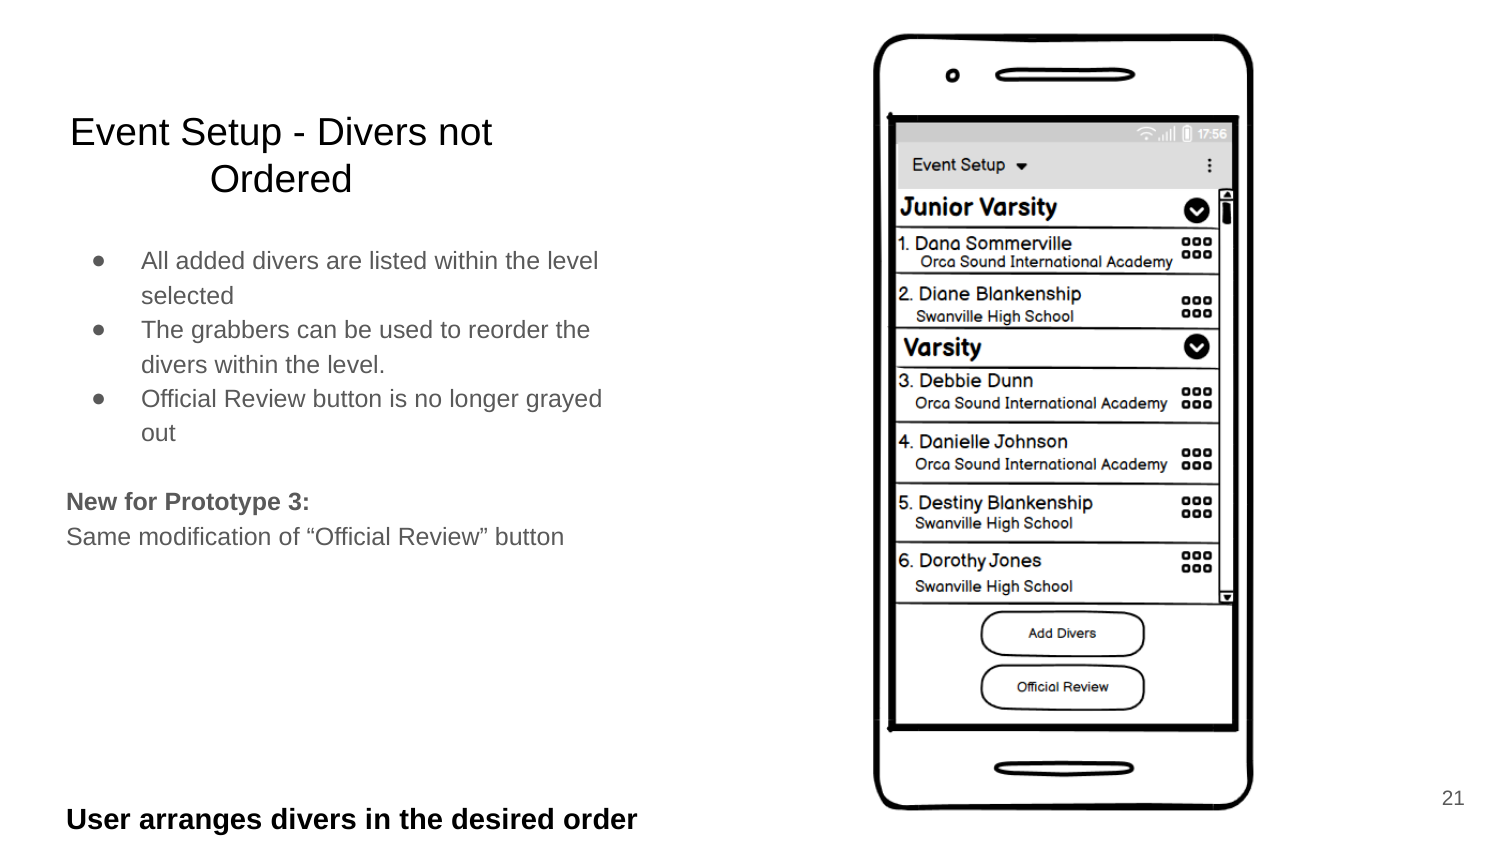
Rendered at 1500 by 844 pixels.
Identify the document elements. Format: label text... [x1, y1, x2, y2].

picture [869, 24, 1262, 819]
list All added divers are listed within the level selected The grabbers can be used to reorder the divers within the level. Official Review button is no longer grayed out New for Prototype 3: Same modification of “Official Review” button [51, 225, 641, 725]
title Event Setup - Divers not Ordered [51, 91, 512, 216]
text_box User arranges divers in the desired order [51, 785, 708, 844]
slide_number ‹#› [1389, 764, 1480, 830]
